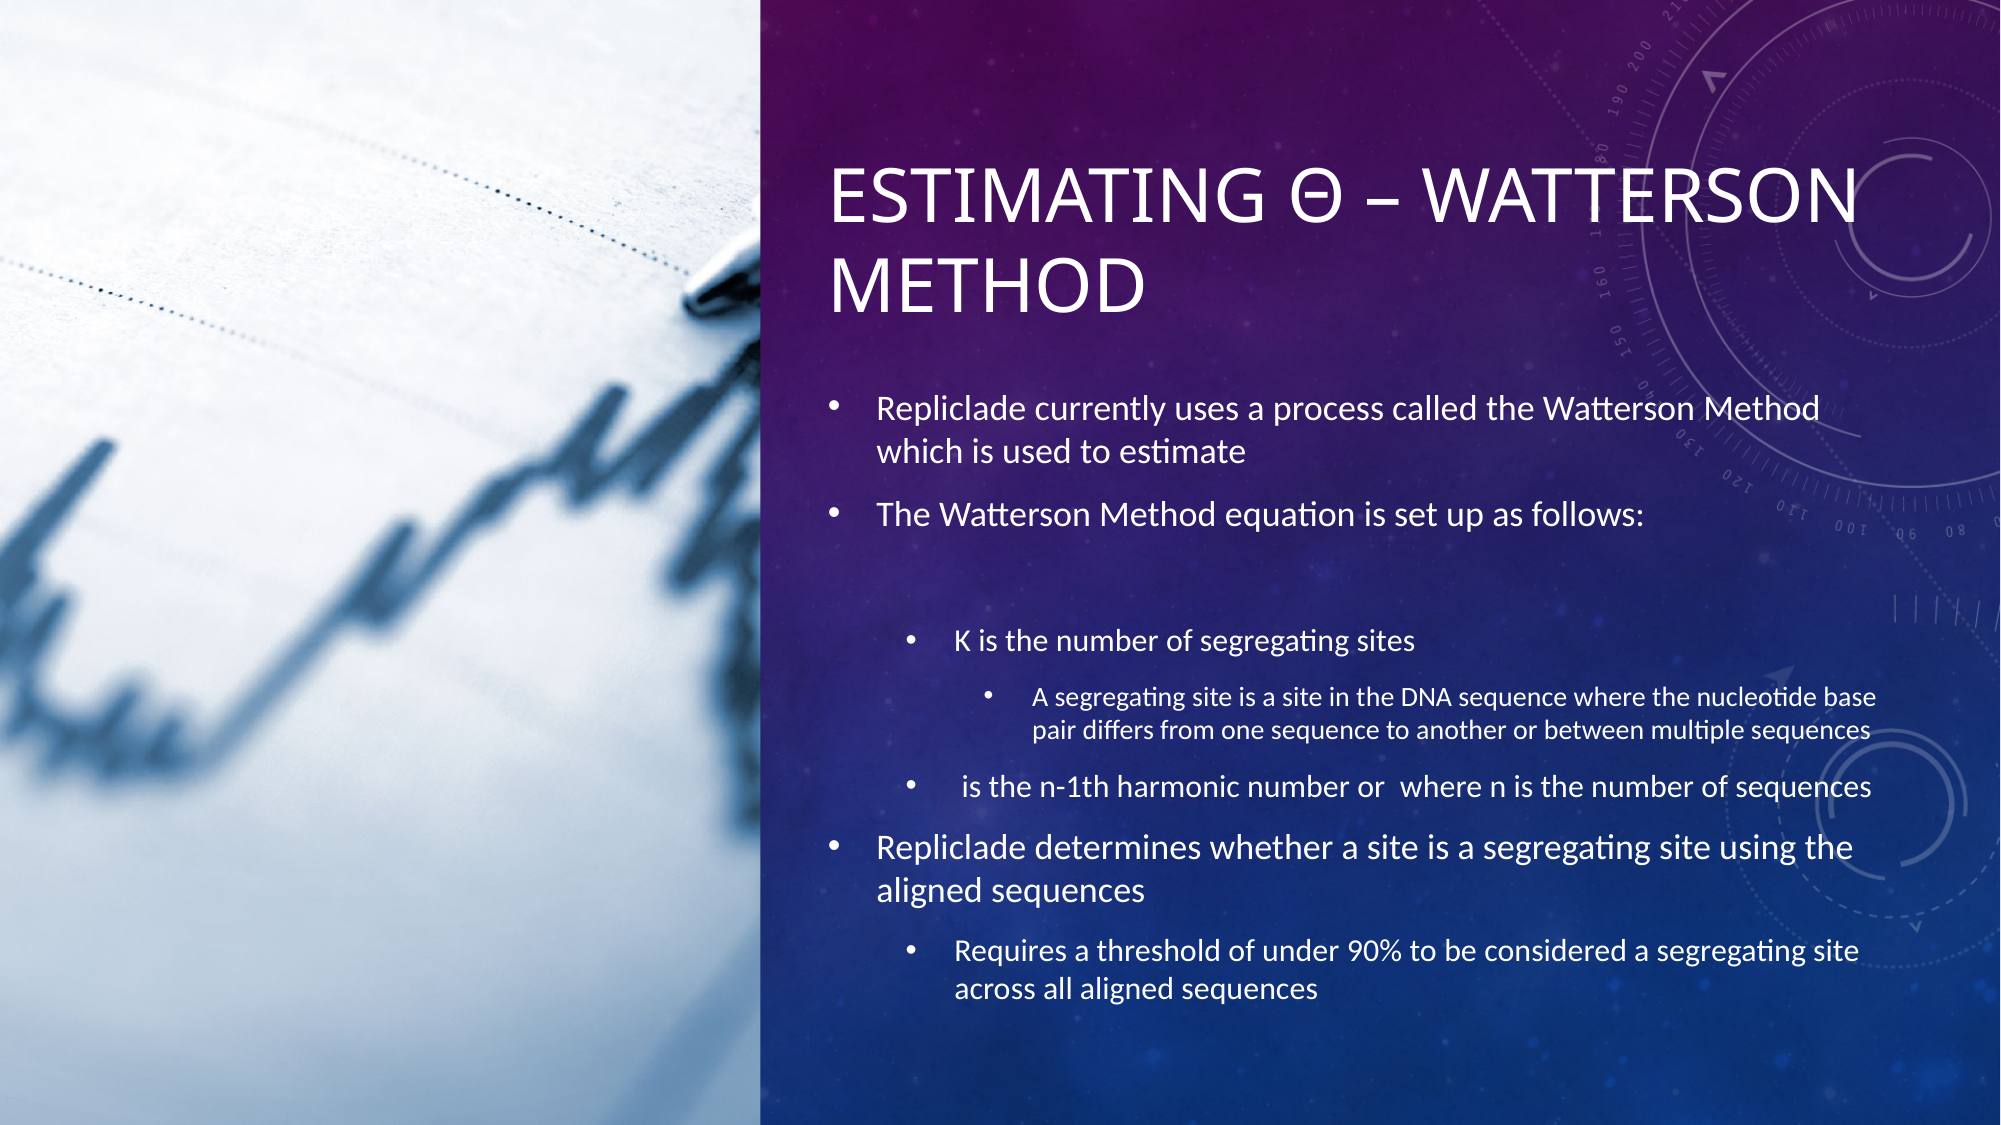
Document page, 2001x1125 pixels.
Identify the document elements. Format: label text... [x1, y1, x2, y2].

title Estimating θ – watterson method [812, 104, 1895, 370]
picture [0, 0, 2001, 1125]
